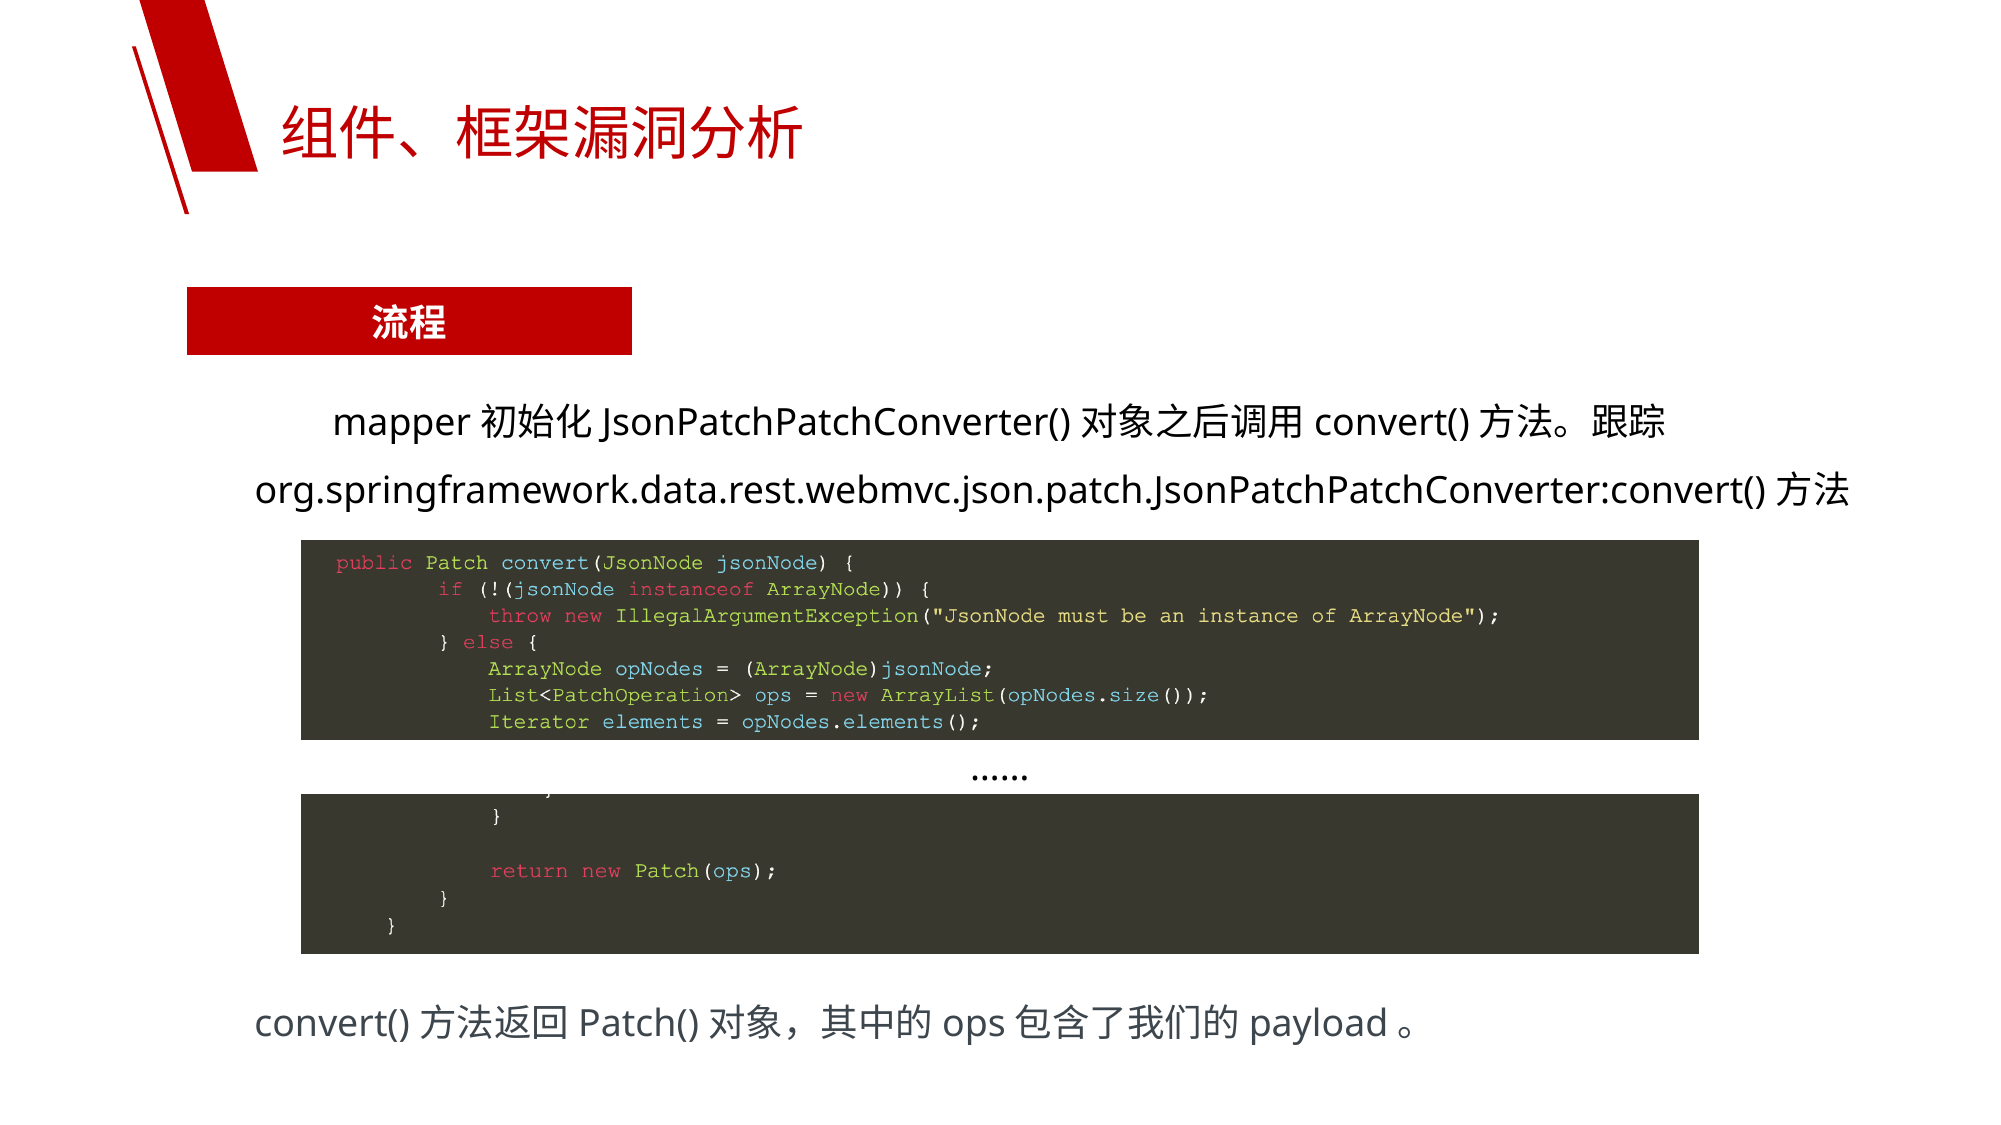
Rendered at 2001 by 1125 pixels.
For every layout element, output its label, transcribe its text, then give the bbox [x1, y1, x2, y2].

picture [301, 794, 1699, 955]
text_box convert()方法返回Patch()对象，其中的ops包含了我们的payload。 [239, 968, 2000, 1051]
text_box 组件、框架漏洞分析 [265, 88, 820, 174]
picture [301, 540, 1699, 740]
text_box …… [955, 740, 1045, 794]
text_box 流程 [187, 287, 632, 355]
text_box mapper初始化JsonPatchPatchConverter()对象之后调用convert()方法。跟踪org.springframework.data.rest.webmvc.json.patch.JsonPatchPatchConverter:convert()方法 [239, 368, 1875, 519]
